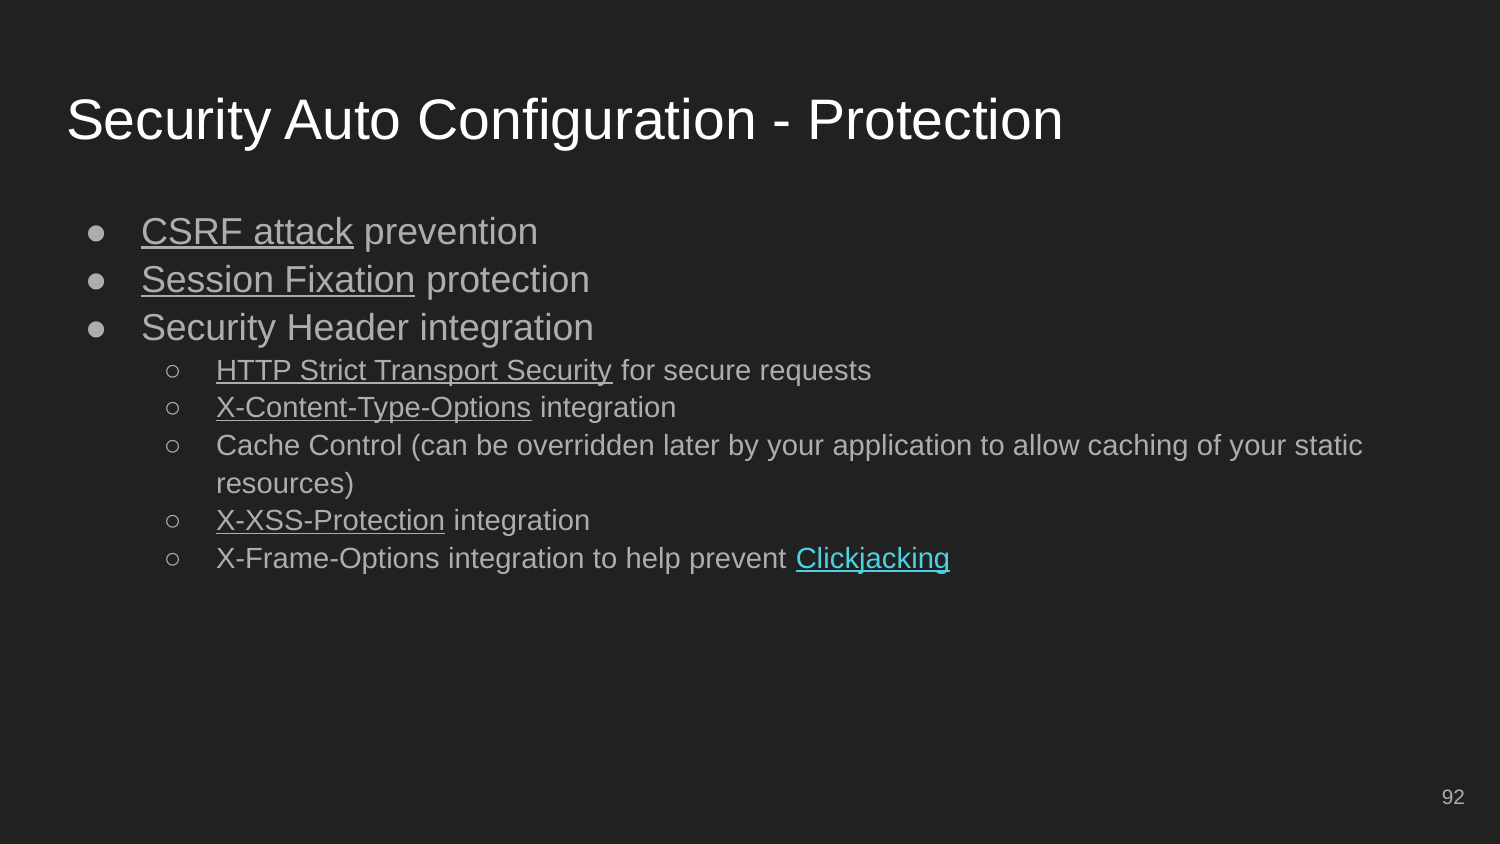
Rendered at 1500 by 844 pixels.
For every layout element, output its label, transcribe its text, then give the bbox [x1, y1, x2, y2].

title Security Auto Configuration - Protection [51, 72, 1449, 167]
list CSRF attack prevention Session Fixation protection Security Header integration HTTP Strict Transport Security for secure requests X-Content-Type-Options integration Cache Control (can be overridden later by your application to allow caching of your static resources) X-XSS-Protection integration X-Frame-Options integration to help prevent Clickjacking [51, 189, 1449, 750]
slide_number ‹#› [1389, 764, 1480, 830]
